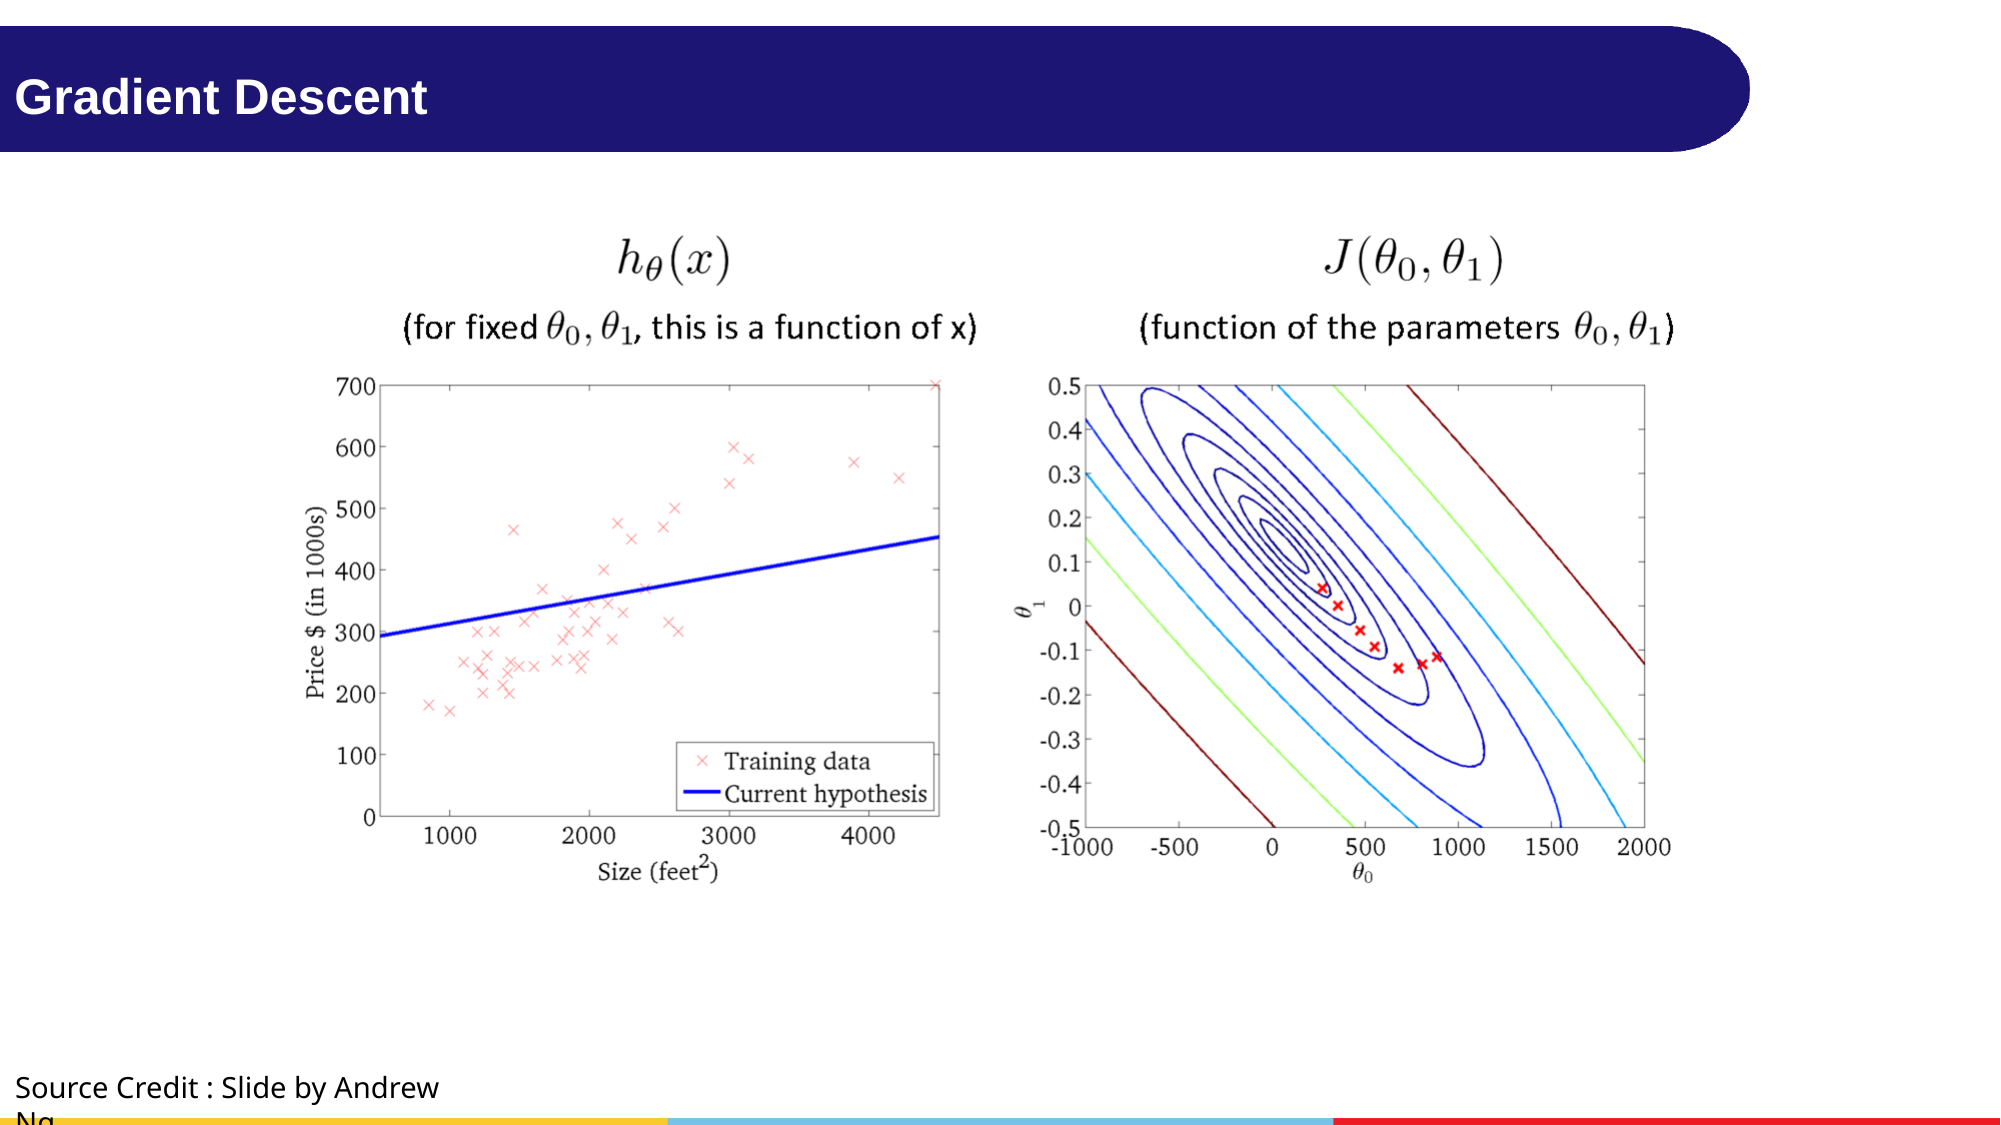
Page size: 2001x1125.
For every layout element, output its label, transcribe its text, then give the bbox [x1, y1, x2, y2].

text_box Source Credit : Slide by Andrew Ng [0, 1061, 497, 1125]
picture [249, 230, 1750, 895]
text_box Gradient Descent [12, 62, 1025, 125]
picture [497, 1118, 2000, 1125]
picture [0, 26, 1750, 152]
